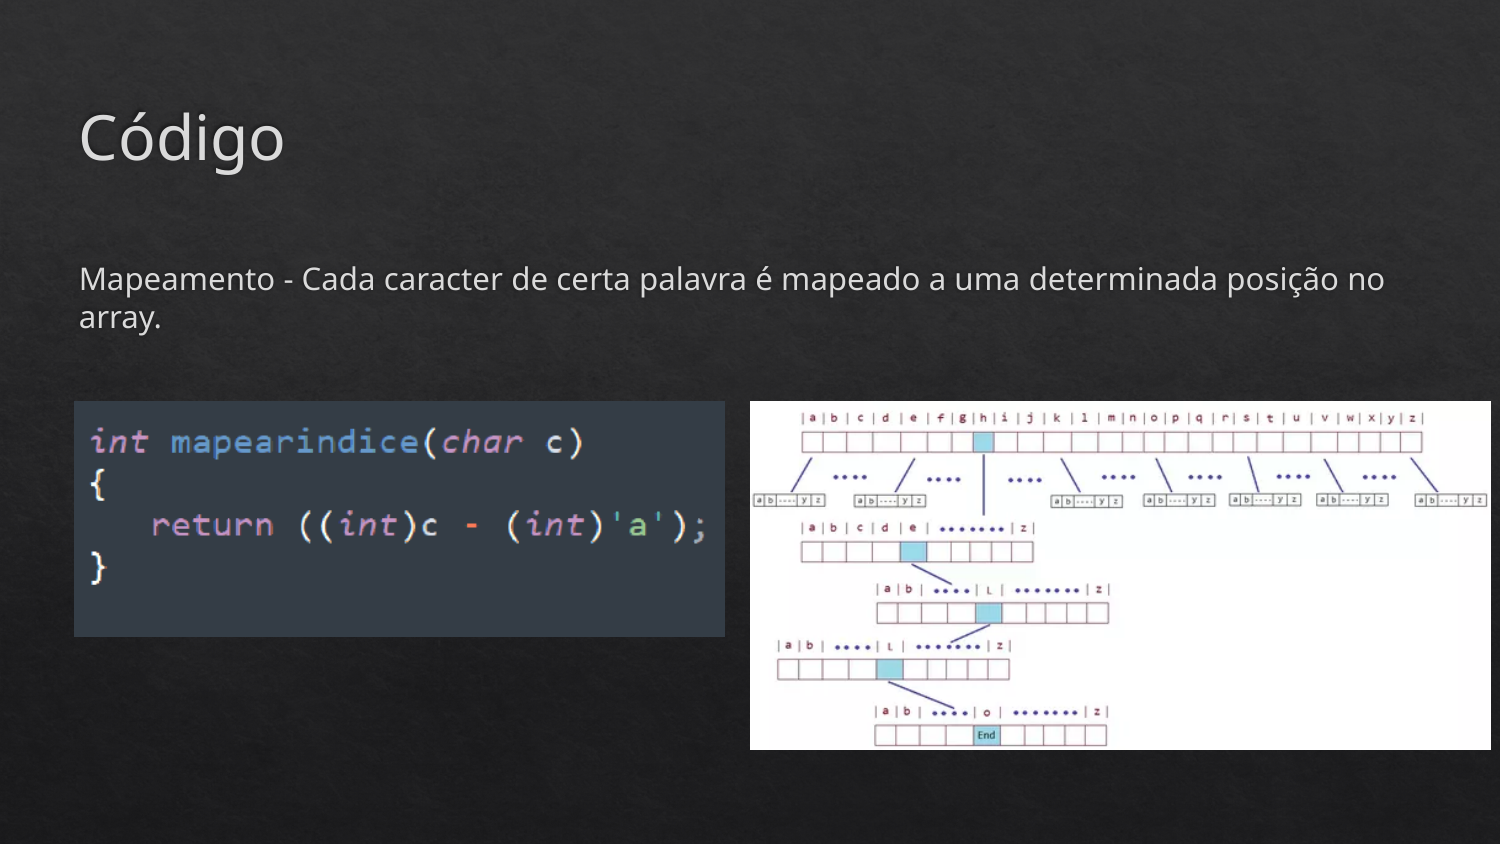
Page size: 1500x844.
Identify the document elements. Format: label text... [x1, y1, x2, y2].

title Código [63, 75, 1437, 188]
picture [749, 401, 1492, 750]
picture [73, 401, 725, 637]
list Mapeamento - Cada caracter de certa palavra é mapeado a uma determinada posição no array. [63, 244, 1437, 750]
